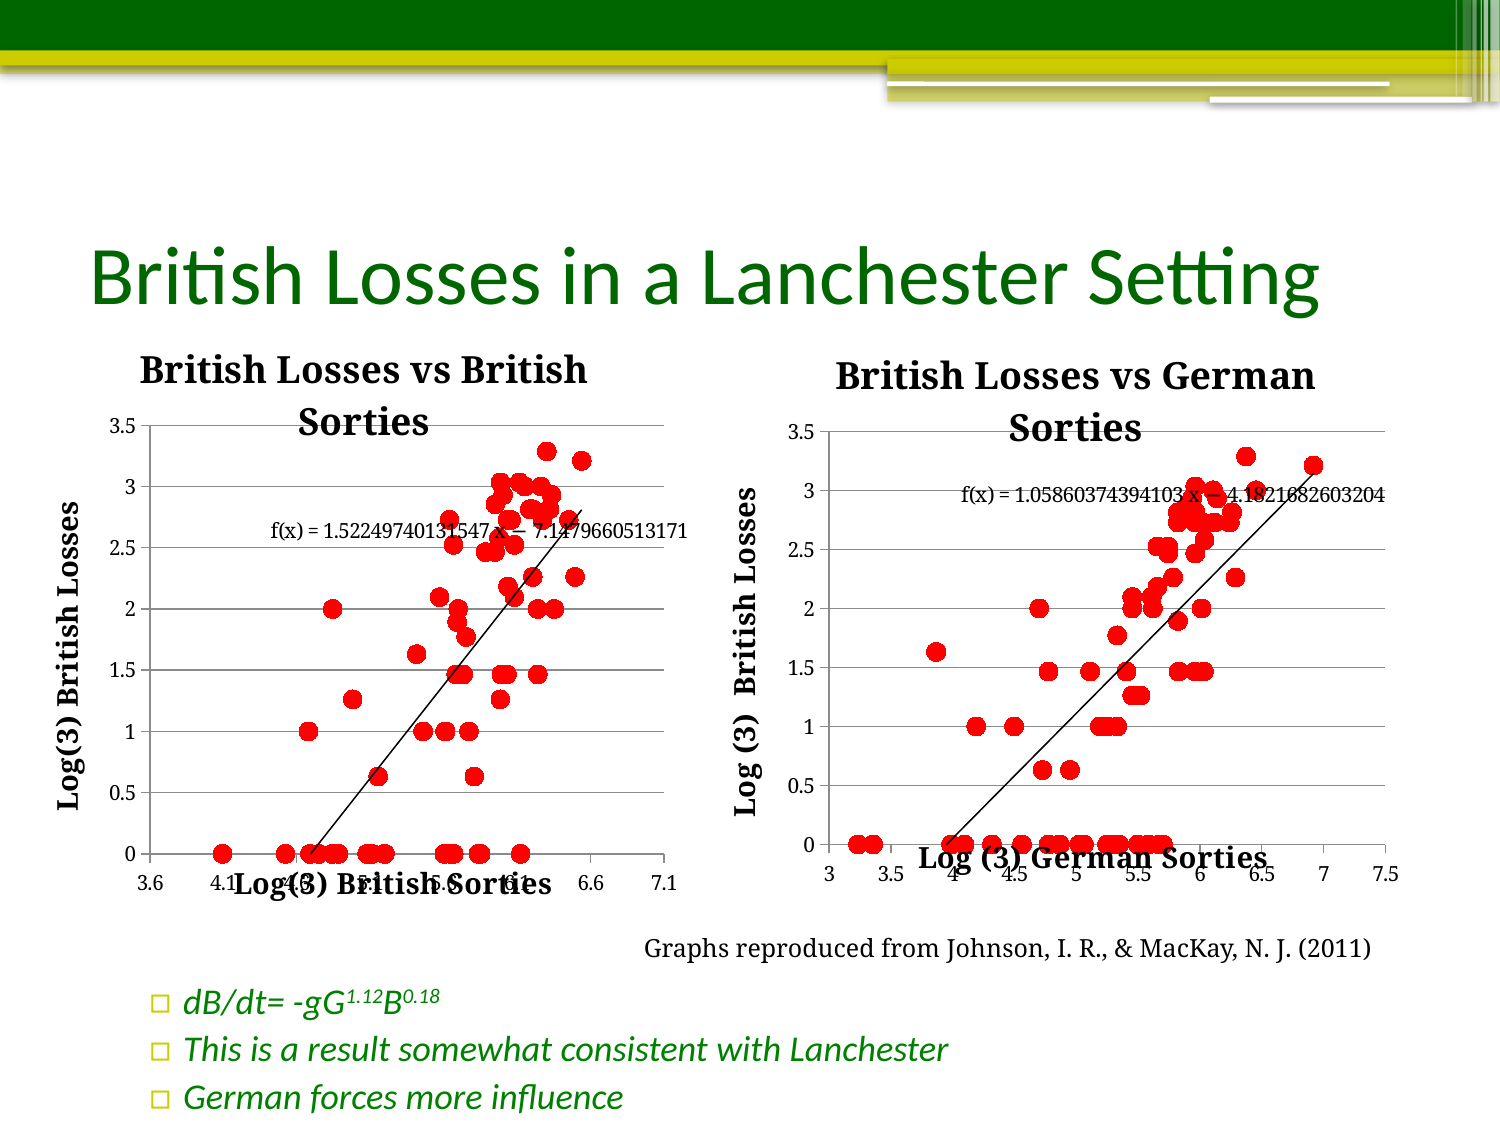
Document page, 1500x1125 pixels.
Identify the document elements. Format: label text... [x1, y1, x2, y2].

chart [37, 324, 1413, 913]
text_box Graphs reproduced from Johnson, I. R., & MacKay, N. J. (2011) [162, 924, 1388, 970]
title British Losses in a Lanchester Setting [75, 183, 1425, 359]
list dB/dt= -gG1.12B0.18 This is a result somewhat consistent with Lanchester German forces more influence [75, 970, 1425, 1125]
